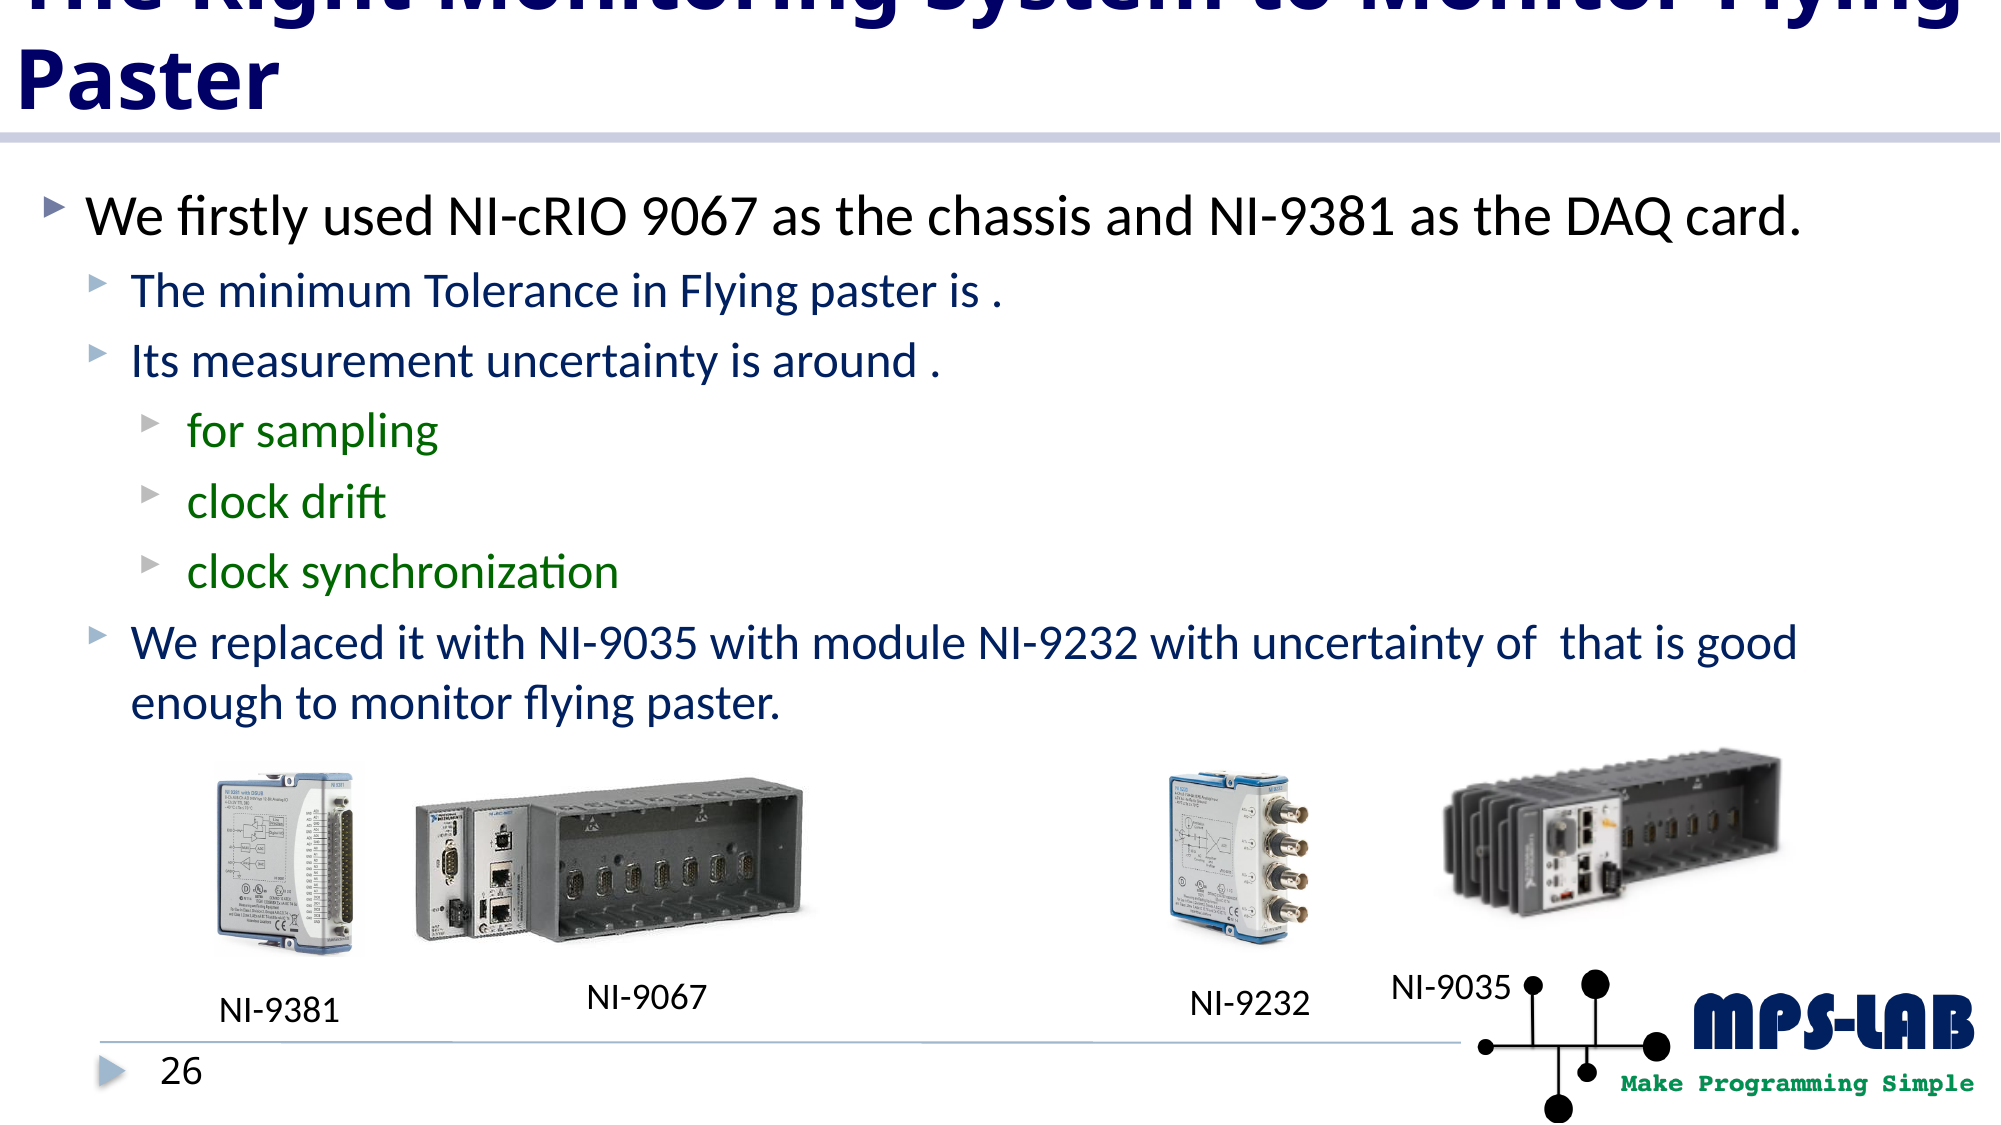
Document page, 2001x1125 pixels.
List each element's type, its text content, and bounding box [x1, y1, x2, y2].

picture [1477, 950, 2001, 1123]
text_box NI-9067 [571, 981, 723, 1025]
text_box NI-9035 [1375, 954, 1527, 1015]
picture [1163, 756, 1325, 953]
picture [214, 761, 365, 957]
picture [1364, 699, 1834, 931]
slide_number 26 [145, 1039, 353, 1100]
title The Right Monitoring System to Monitor Flying Paster [0, 0, 2000, 134]
picture [367, 750, 856, 969]
text_box NI-9232 [1174, 970, 1326, 1031]
text_box NI-9381 [204, 977, 356, 1037]
